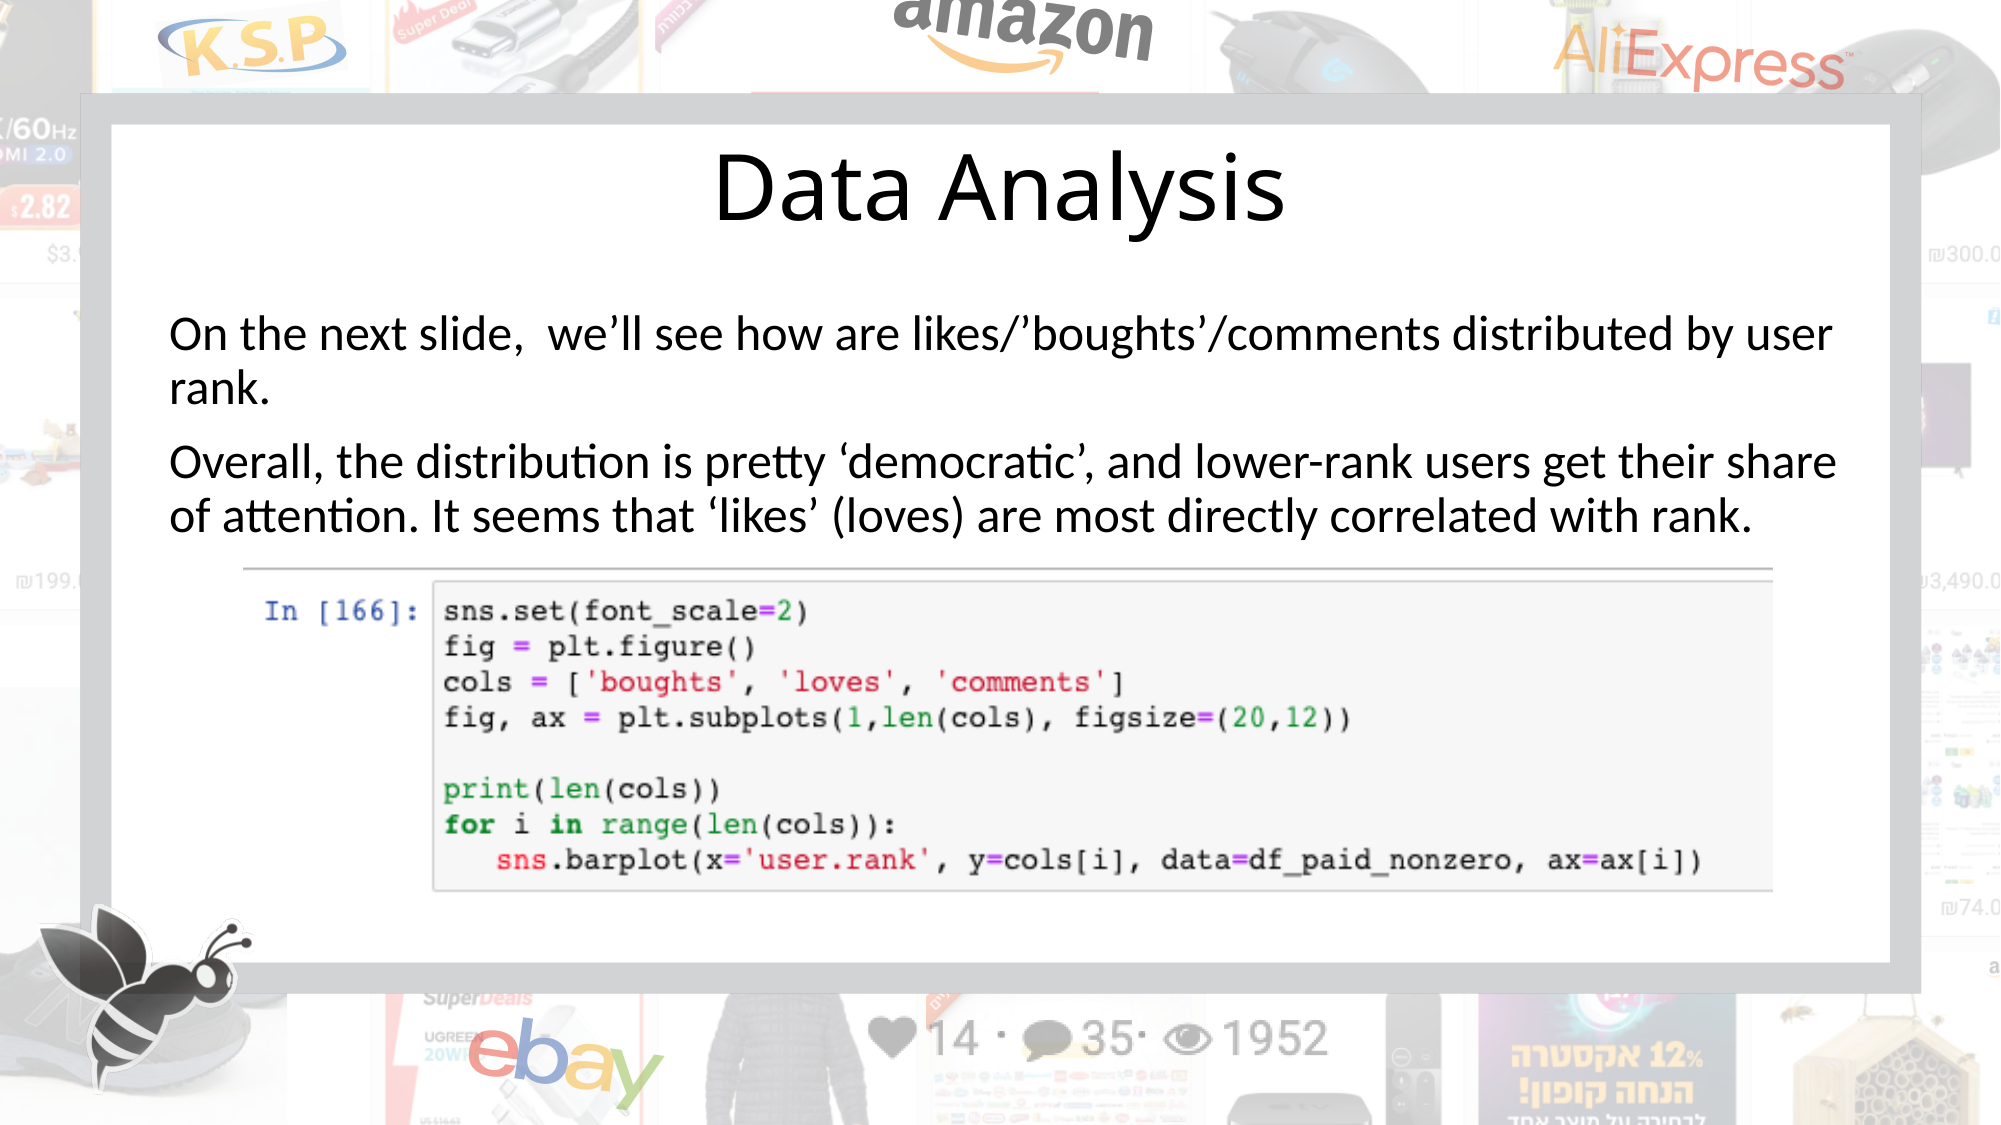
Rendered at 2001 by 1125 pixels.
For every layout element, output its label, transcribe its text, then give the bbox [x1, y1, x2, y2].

title Data Analysis [137, 82, 1863, 300]
picture [0, 0, 2001, 1125]
list On the next slide, we’ll see how are likes/’boughts’/comments distributed by user rank. Overall, the distribution is pretty ‘democratic’, and lower-rank users get their share of attention. It seems that ‘likes’ (loves) are most directly correlated with rank. [154, 299, 1863, 981]
